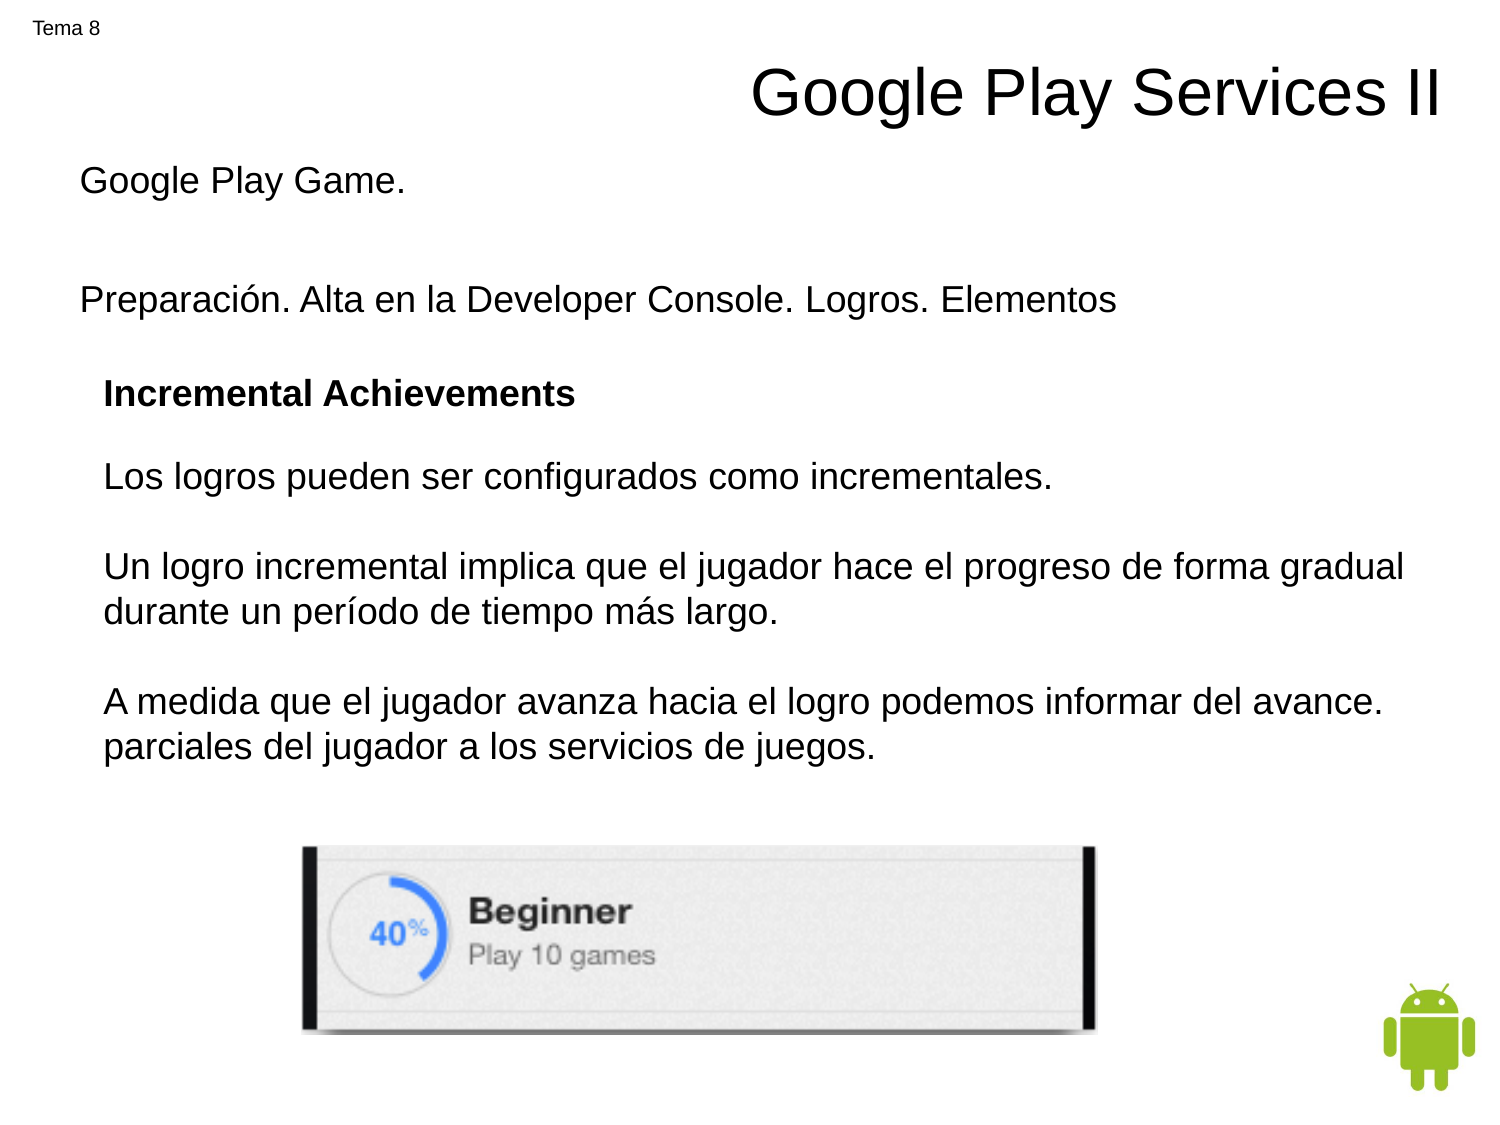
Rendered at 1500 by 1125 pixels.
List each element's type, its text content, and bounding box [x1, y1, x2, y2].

title Google Play Services II [631, 66, 1459, 111]
picture [300, 845, 1098, 1036]
text_box Google Play Game. [64, 148, 774, 209]
text_box Incremental Achievements [88, 361, 1471, 422]
picture [1375, 975, 1483, 1097]
text_box Los logros pueden ser configurados como incrementales. Un logro incremental implica que el jugador hace el progreso de forma gradual durante un período de tiempo más largo. A medida que el jugador avanza hacia el logro podemos informar del avance. parciales del jugador a los servicios de juegos. [88, 444, 1459, 775]
text_box Preparación. Alta en la Developer Console. Logros. Elementos [64, 267, 1459, 327]
text_box Tema 8 [17, 7, 195, 48]
